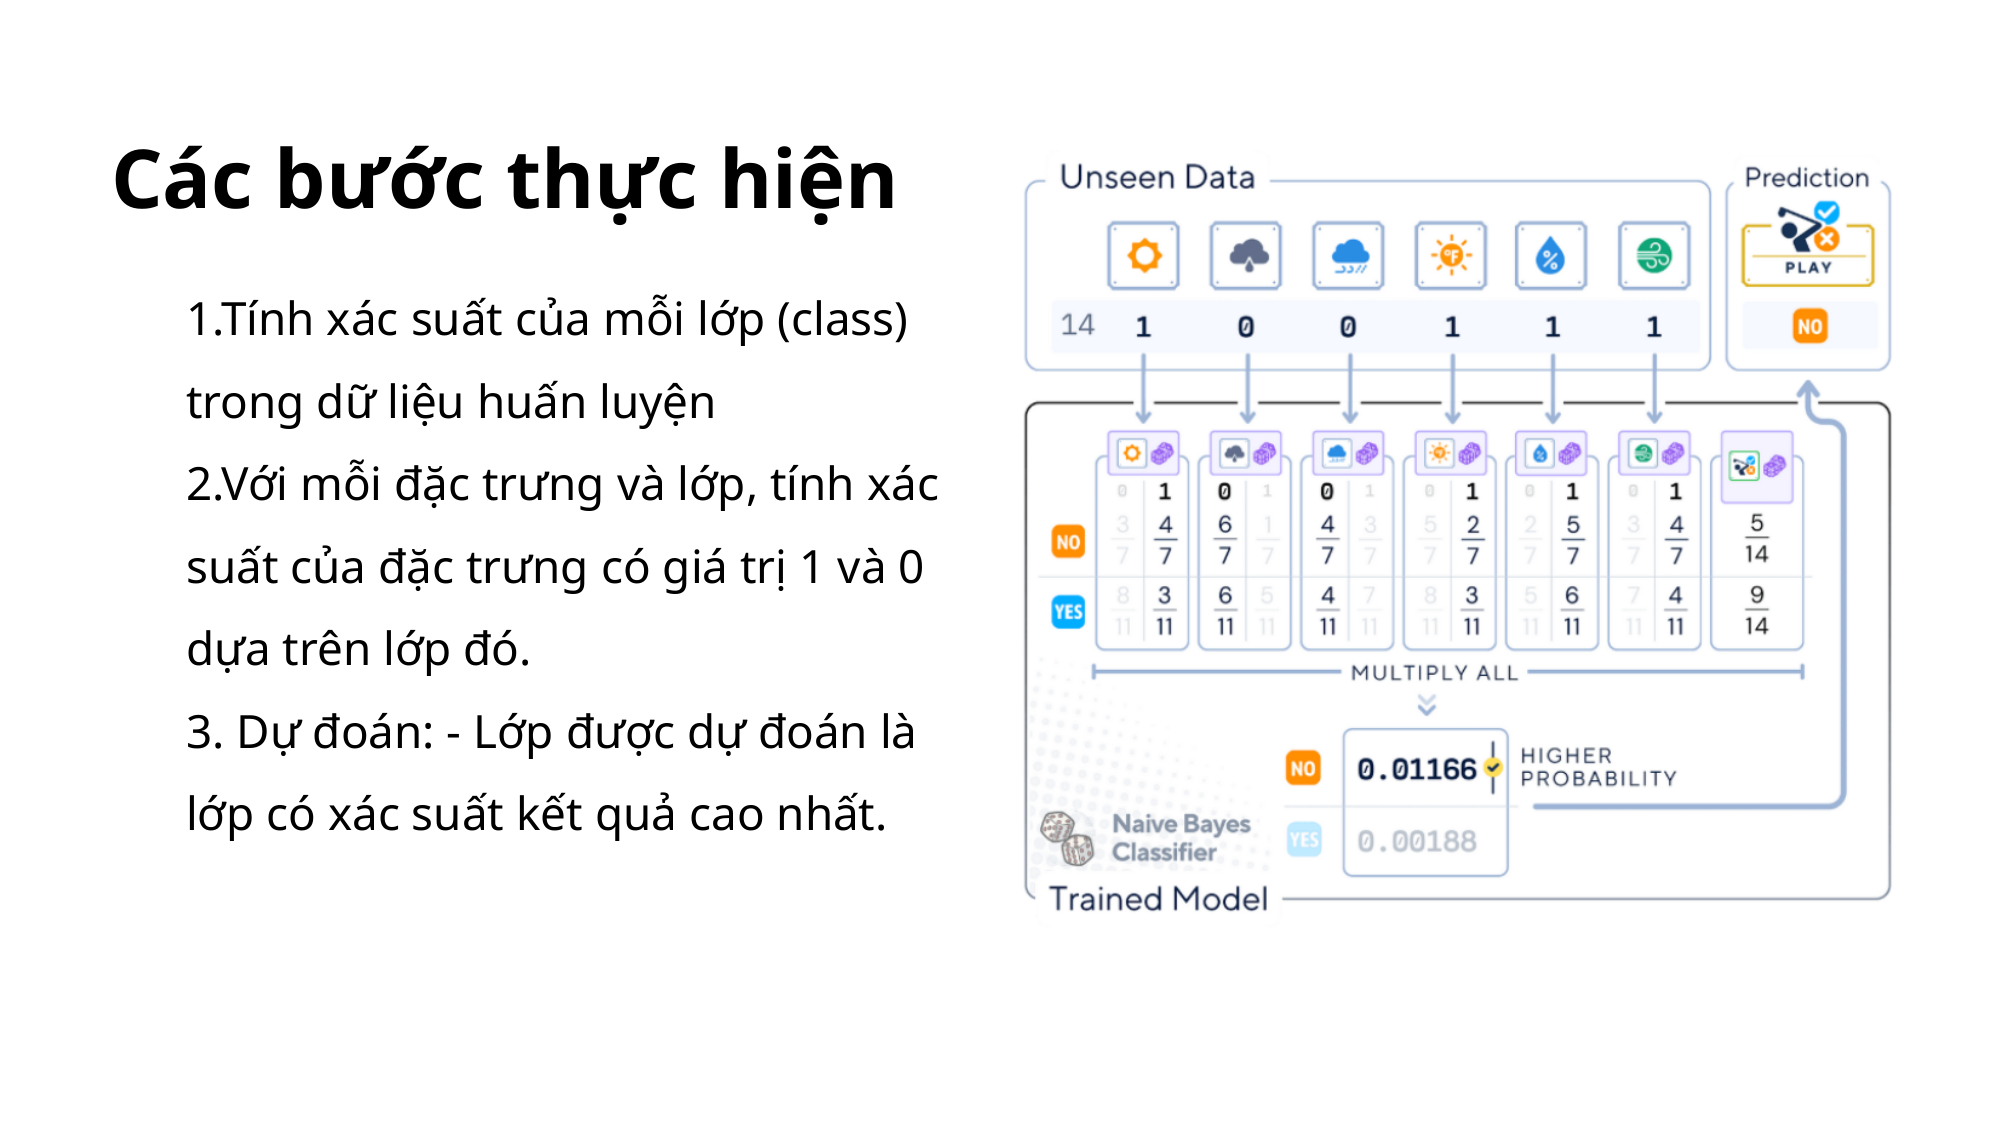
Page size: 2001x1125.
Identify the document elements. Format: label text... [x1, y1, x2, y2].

picture [999, 150, 1945, 933]
text_box 1.Tính xác suất của mỗi lớp (class) trong dữ liệu huấn luyện 2.Với mỗi đặc trưng và lớp, tính xác suất của đặc trưng có giá trị 1 và 0 dựa trên lớp đó. 3. Dự đoán: - Lớp được dự đoán là lớp có xác suất kết quả cao nhất. [96, 192, 991, 933]
title Các bước thực hiện [96, 73, 1904, 292]
